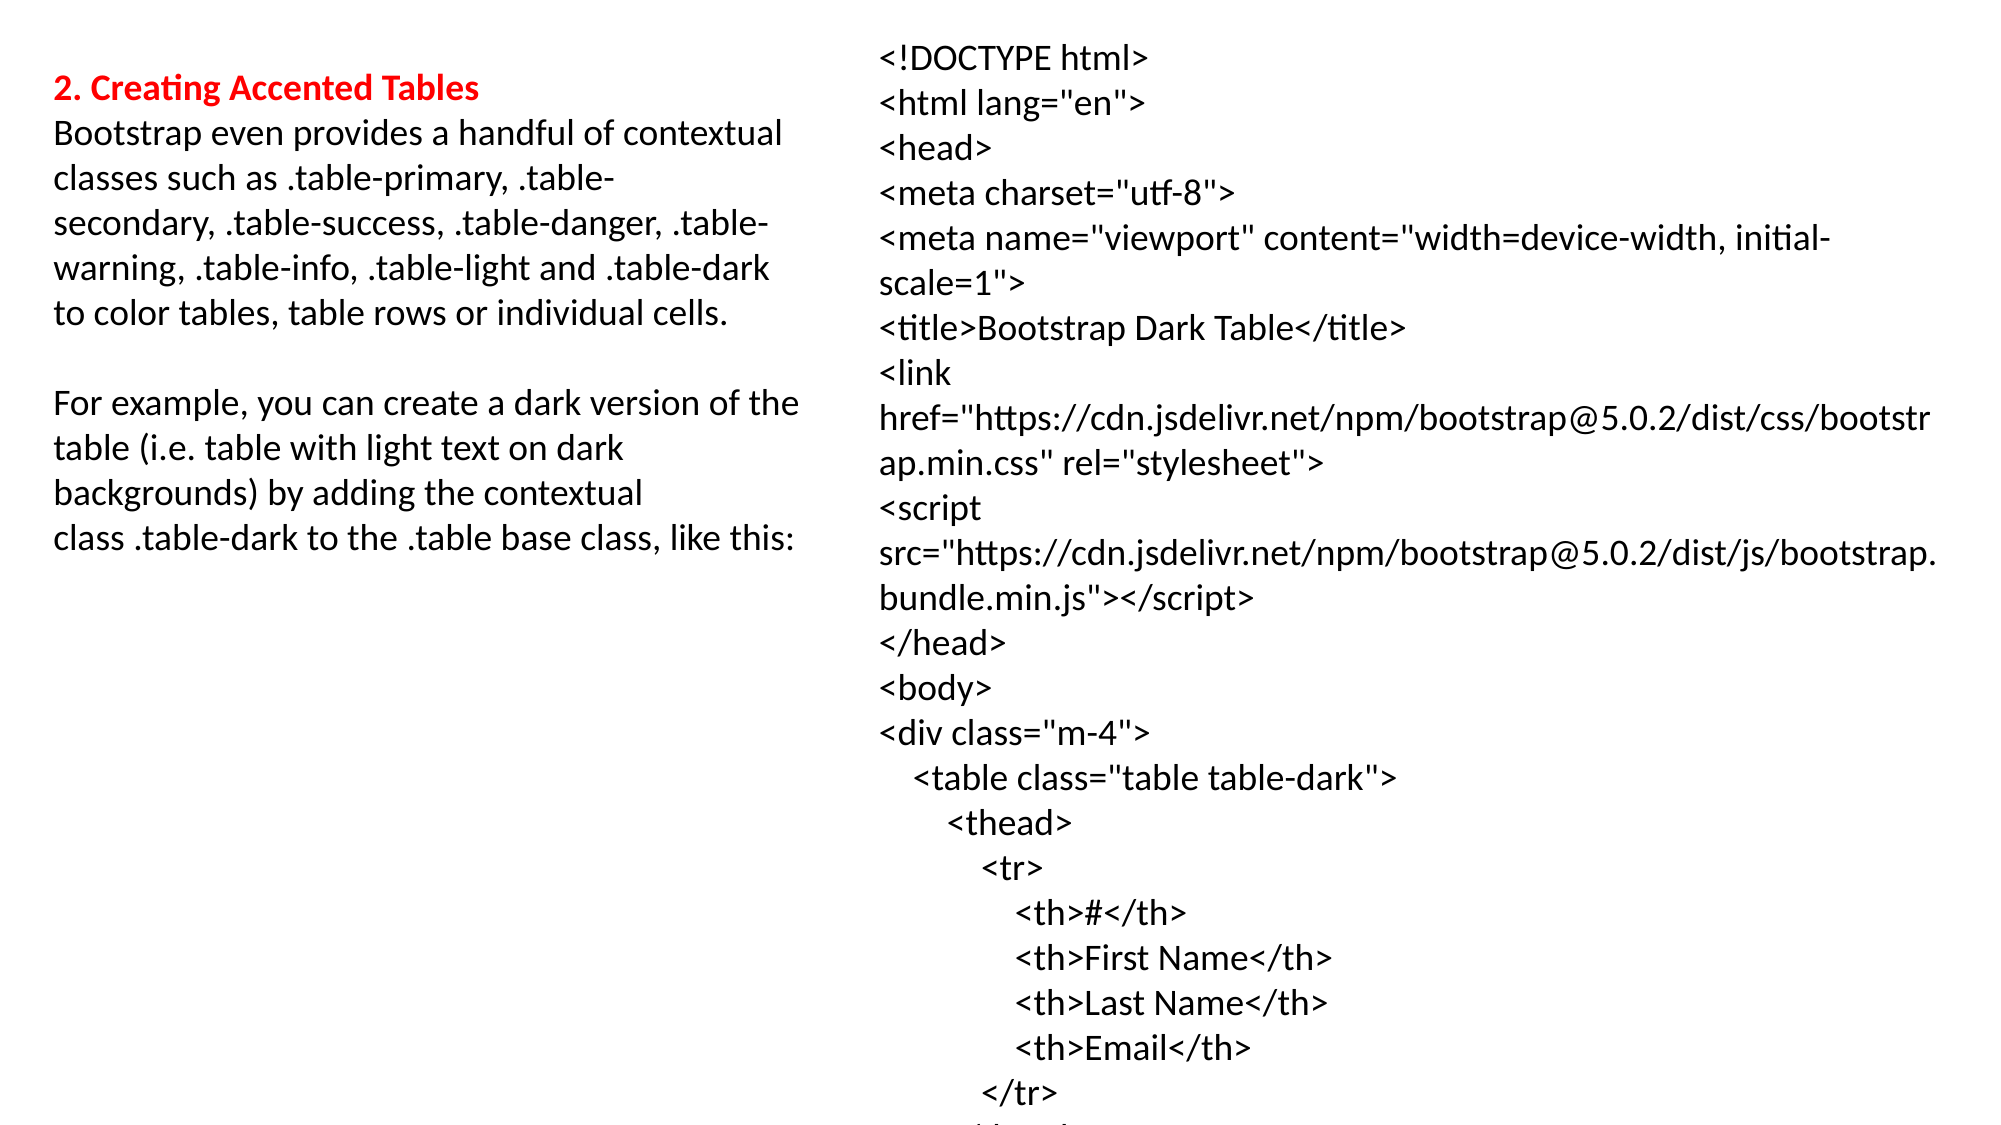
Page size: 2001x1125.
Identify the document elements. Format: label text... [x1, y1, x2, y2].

text_box <!DOCTYPE html> <html lang="en"> <head> <meta charset="utf-8"> <meta name="viewport" content="width=device-width, initial-scale=1"> <title>Bootstrap Dark Table</title> <link href="https://cdn.jsdelivr.net/npm/bootstrap@5.0.2/dist/css/bootstrap.min.css" rel="stylesheet"> <script src="https://cdn.jsdelivr.net/npm/bootstrap@5.0.2/dist/js/bootstrap.bundle.min.js"></script> </head> <body> <div class="m-4"> <table class="table table-dark"> <thead> <tr> <th>#</th> <th>First Name</th> <th>Last Name</th> <th>Email</th> </tr> </thead> <tbody> <tr> <td>1</td> <td>Clark</td> <td>Kent</td> <td>clarkkent@mail.com</td> </tr> <tr> <td>2</td> <td>Peter</td> <td>Parker</td> <td>peterparker@mail.com</td> </tr> <tr> <td>3</td> <td>John</td> <td>Carter</td> <td>johncarter@mail.com</td> </tr> </tbody> </table> </div> </body> </html> [864, 25, 1960, 1125]
text_box 2. Creating Accented Tables Bootstrap even provides a handful of contextual classes such as .table-primary, .table-secondary, .table-success, .table-danger, .table-warning, .table-info, .table-light and .table-dark to color tables, table rows or individual cells. For example, you can create a dark version of the table (i.e. table with light text on dark backgrounds) by adding the contextual class .table-dark to the .table base class, like this: [38, 55, 822, 566]
